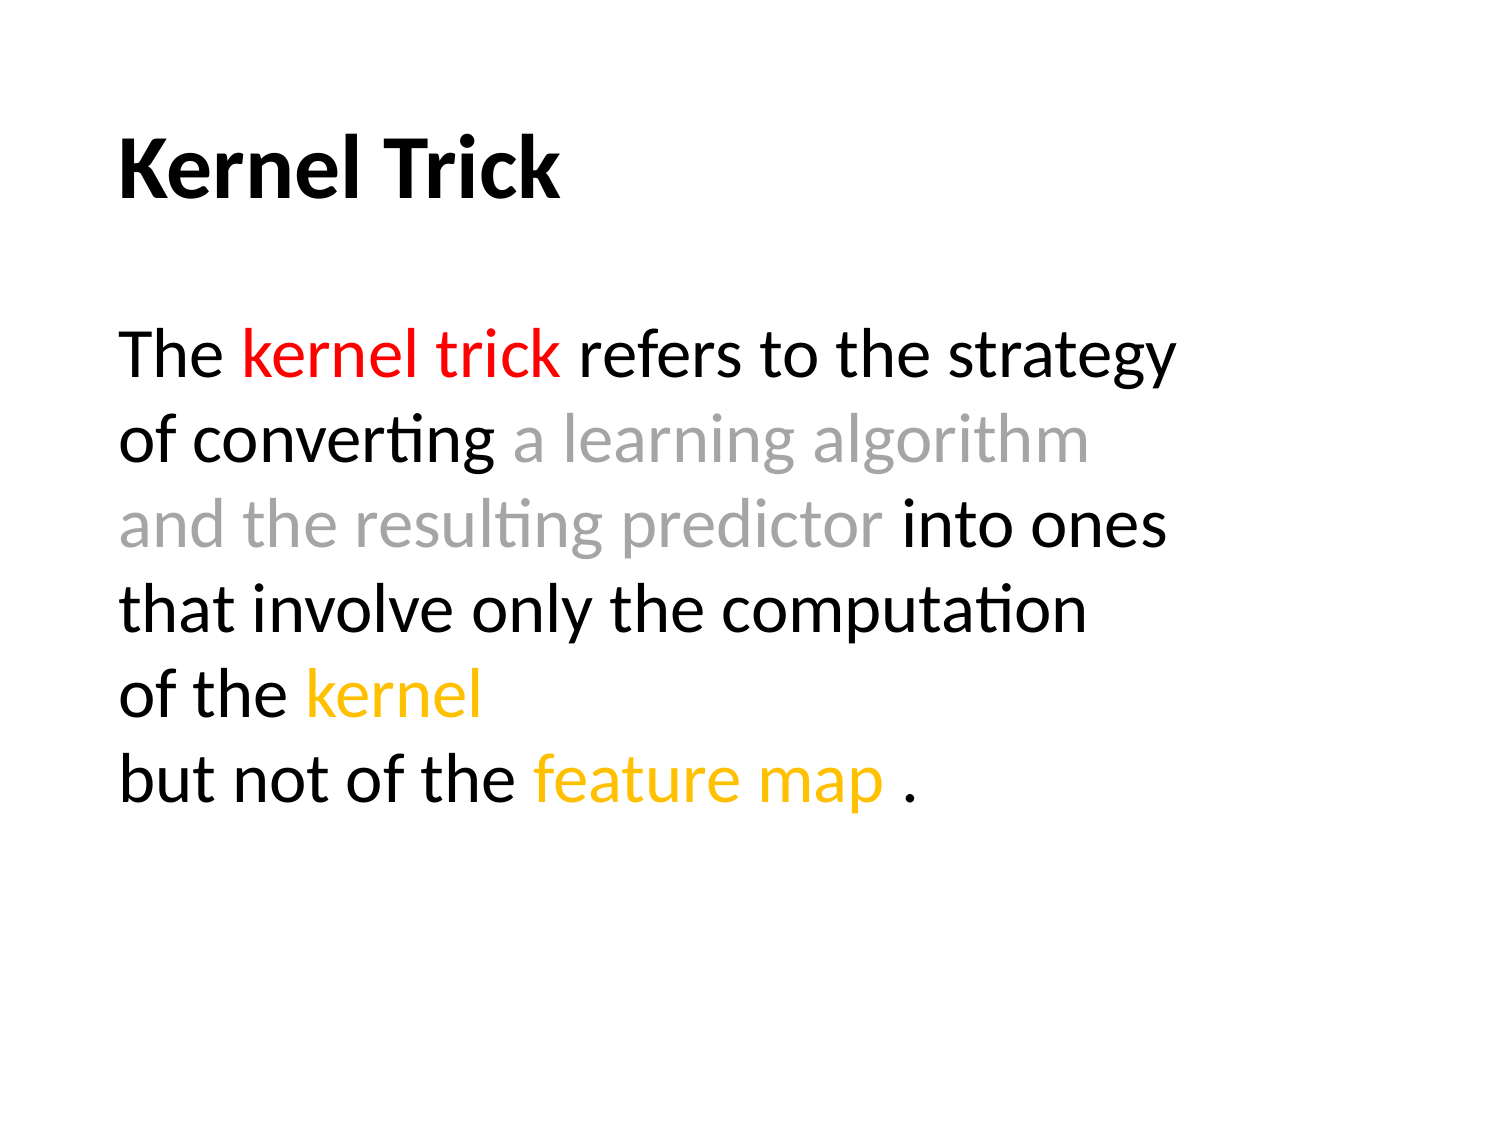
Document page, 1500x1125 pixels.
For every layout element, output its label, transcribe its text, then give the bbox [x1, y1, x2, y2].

title Kernel Trick [103, 59, 1397, 278]
